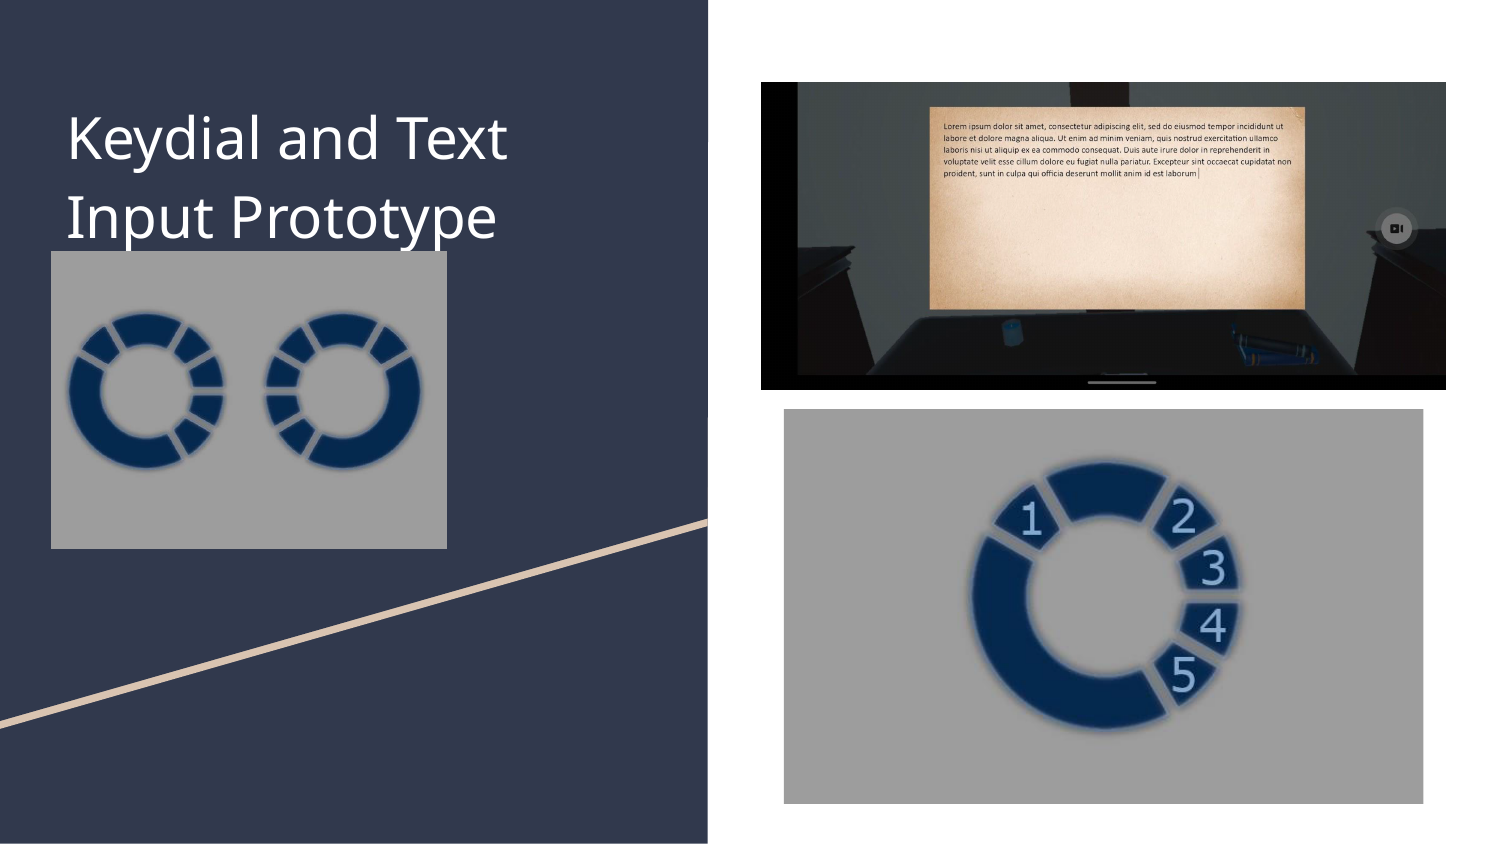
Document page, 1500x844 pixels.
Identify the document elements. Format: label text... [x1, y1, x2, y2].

picture [783, 409, 1424, 804]
picture [761, 81, 1446, 390]
title Keydial and Text Input Prototype [51, 82, 660, 494]
picture [50, 251, 447, 549]
